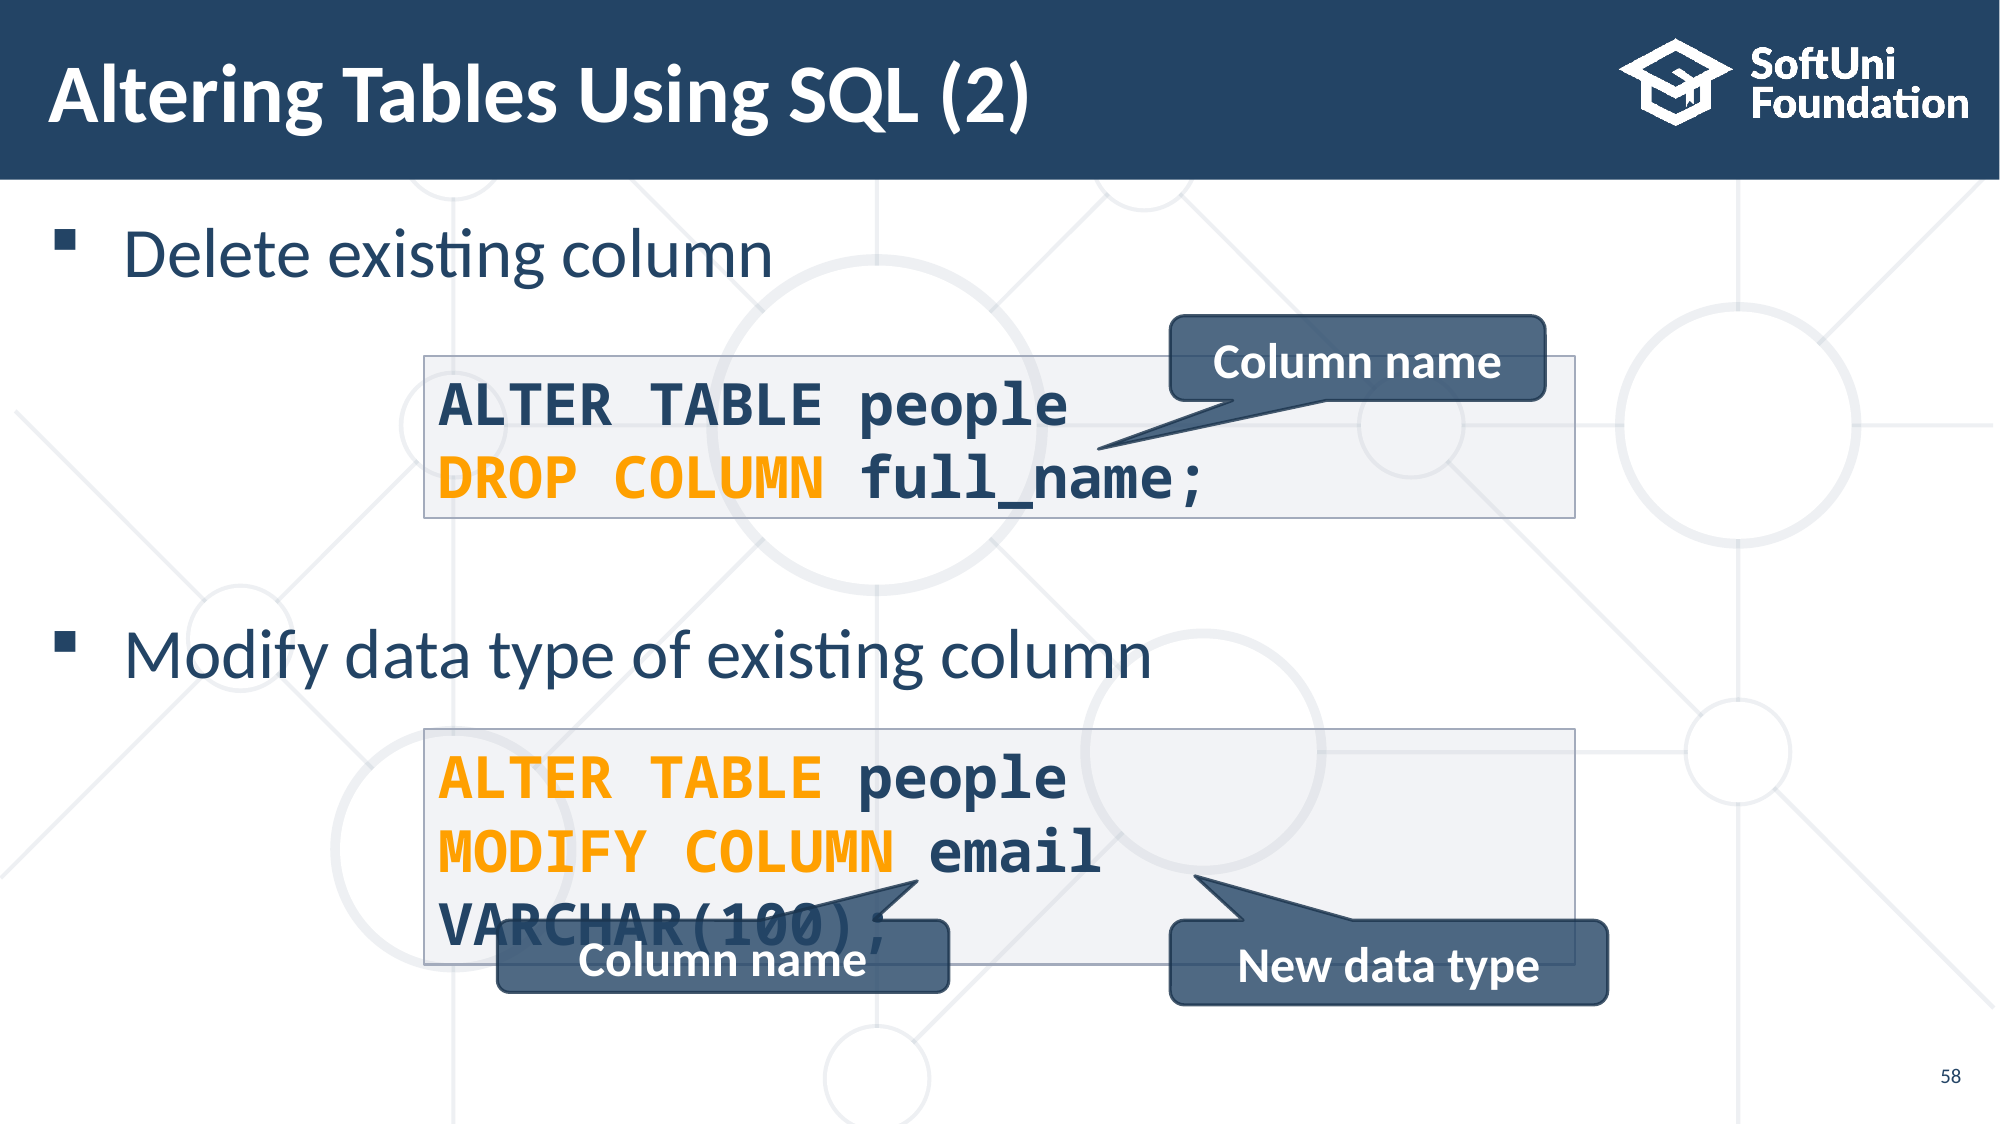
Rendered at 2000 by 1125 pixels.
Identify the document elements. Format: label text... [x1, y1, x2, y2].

list Delete existing column Modify data type of existing column [31, 196, 1970, 1050]
picture [1618, 38, 1968, 126]
slide_number 58 [1896, 1049, 1968, 1101]
text_box Column name [1096, 313, 1548, 452]
text_box Column name [495, 878, 951, 995]
text_box ALTER TABLE people MODIFY COLUMN email VARCHAR(100); [424, 729, 1575, 965]
text_box New data type [1168, 873, 1610, 1007]
text_box ALTER TABLE people DROP COLUMN full_name; [424, 356, 1575, 518]
title Altering Tables Using SQL (2) [31, 16, 1591, 162]
